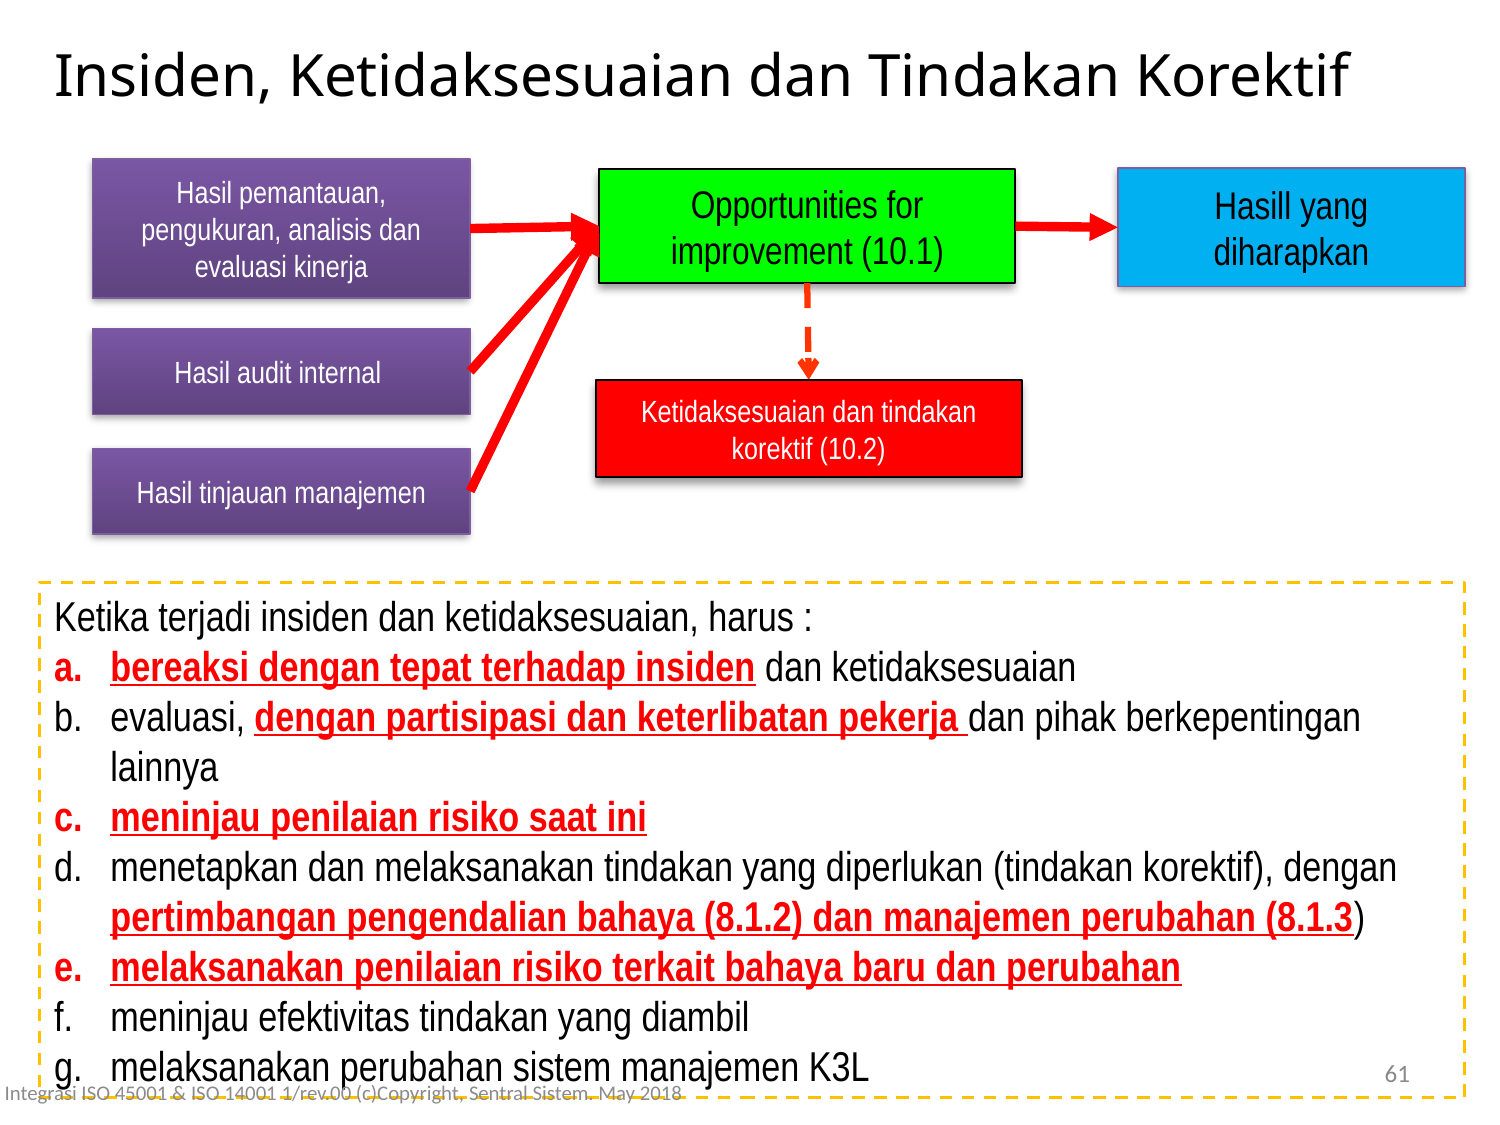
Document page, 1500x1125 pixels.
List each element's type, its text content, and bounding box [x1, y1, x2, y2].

text_box Hasil audit internal [92, 328, 464, 415]
text_box Hasill yang diharapkan [1117, 167, 1466, 287]
text_box Hasil pemantauan, pengukuran, analisis dan evaluasi kinerja [92, 158, 471, 299]
text_box Opportunities for improvement (10.1) [597, 167, 1017, 285]
slide_number 61 [1074, 1042, 1425, 1103]
text_box Ketika terjadi insiden dan ketidaksesuaian, harus : bereaksi dengan tepat terhadap insiden dan ketidaksesuaian evaluasi, dengan partisipasi dan keterlibatan pekerja dan pihak berkepentingan lainnya meninjau penilaian risiko saat ini menetapkan dan melaksanakan tindakan yang diperlukan (tindakan korektif), dengan pertimbangan pengendalian bahaya (8.1.2) dan manajemen perubahan (8.1.3) melaksanakan penilaian risiko terkait bahaya baru dan perubahan meninjau efektivitas tindakan yang diambil melaksanakan perubahan sistem manajemen K3L [39, 582, 1465, 1098]
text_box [469, 225, 600, 492]
text_box Ketidaksesuaian dan tindakan korektif (10.2) [604, 378, 1024, 479]
text_box Insiden, Ketidaksesuaian dan Tindakan Korektif [37, 29, 1467, 118]
footer Integrasi ISO 45001 & ISO 14001 1/rev.00 (c)Copyright, Sentral Sistem. May 2018 [0, 1062, 716, 1123]
text_box Hasil tinjauan manajemen [92, 448, 471, 535]
